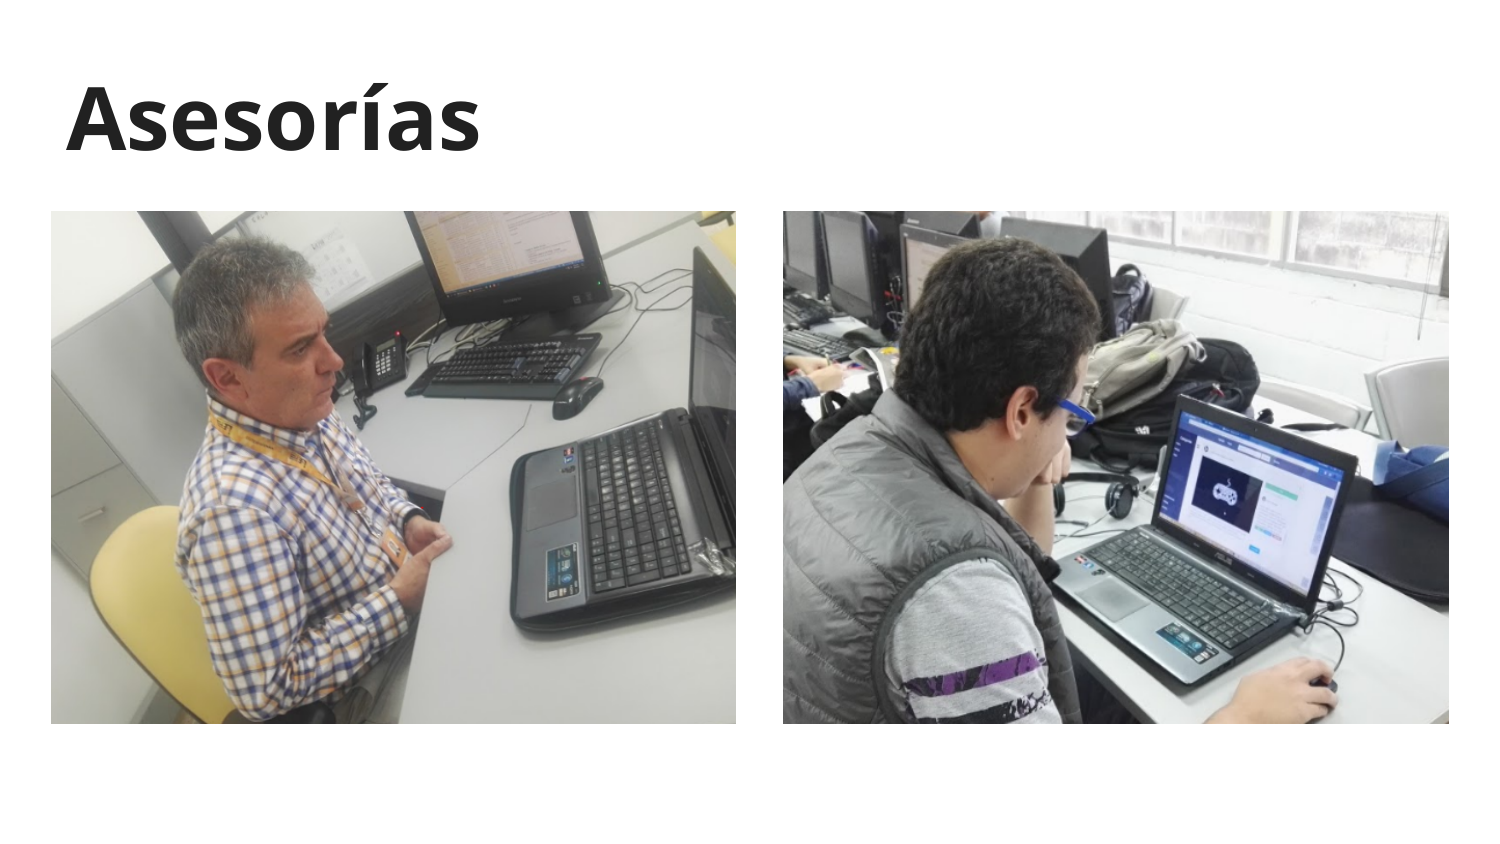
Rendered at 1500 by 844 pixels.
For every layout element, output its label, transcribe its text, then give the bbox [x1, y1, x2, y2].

picture [782, 211, 1450, 725]
title Asesorías [51, 48, 1449, 180]
picture [50, 211, 736, 725]
